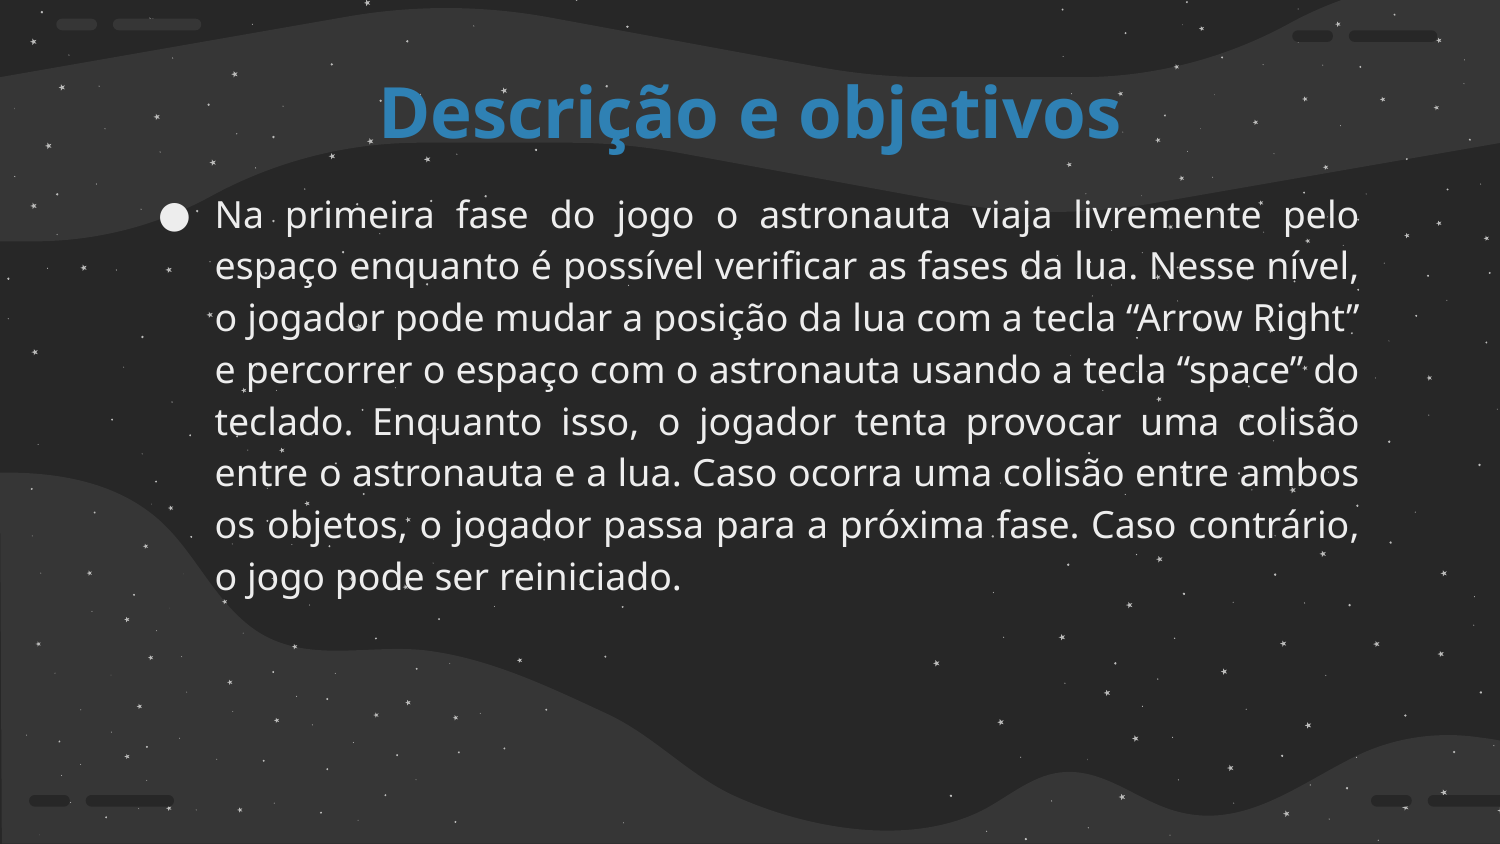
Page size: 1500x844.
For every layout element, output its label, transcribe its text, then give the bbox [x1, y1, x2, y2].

list Na primeira fase do jogo o astronauta viaja livremente pelo espaço enquanto é possível verificar as fases da lua. Nesse nível, o jogador pode mudar a posição da lua com a tecla “Arrow Right” e percorrer o espaço com o astronauta usando a tecla “space” do teclado. Enquanto isso, o jogador tenta provocar uma colisão entre o astronauta e a lua. Caso ocorra uma colisão entre ambos os objetos, o jogador passa para a próxima fase. Caso contrário, o jogo pode ser reiniciado. [124, 169, 1376, 739]
title Descrição e objetivos [124, 63, 1376, 157]
